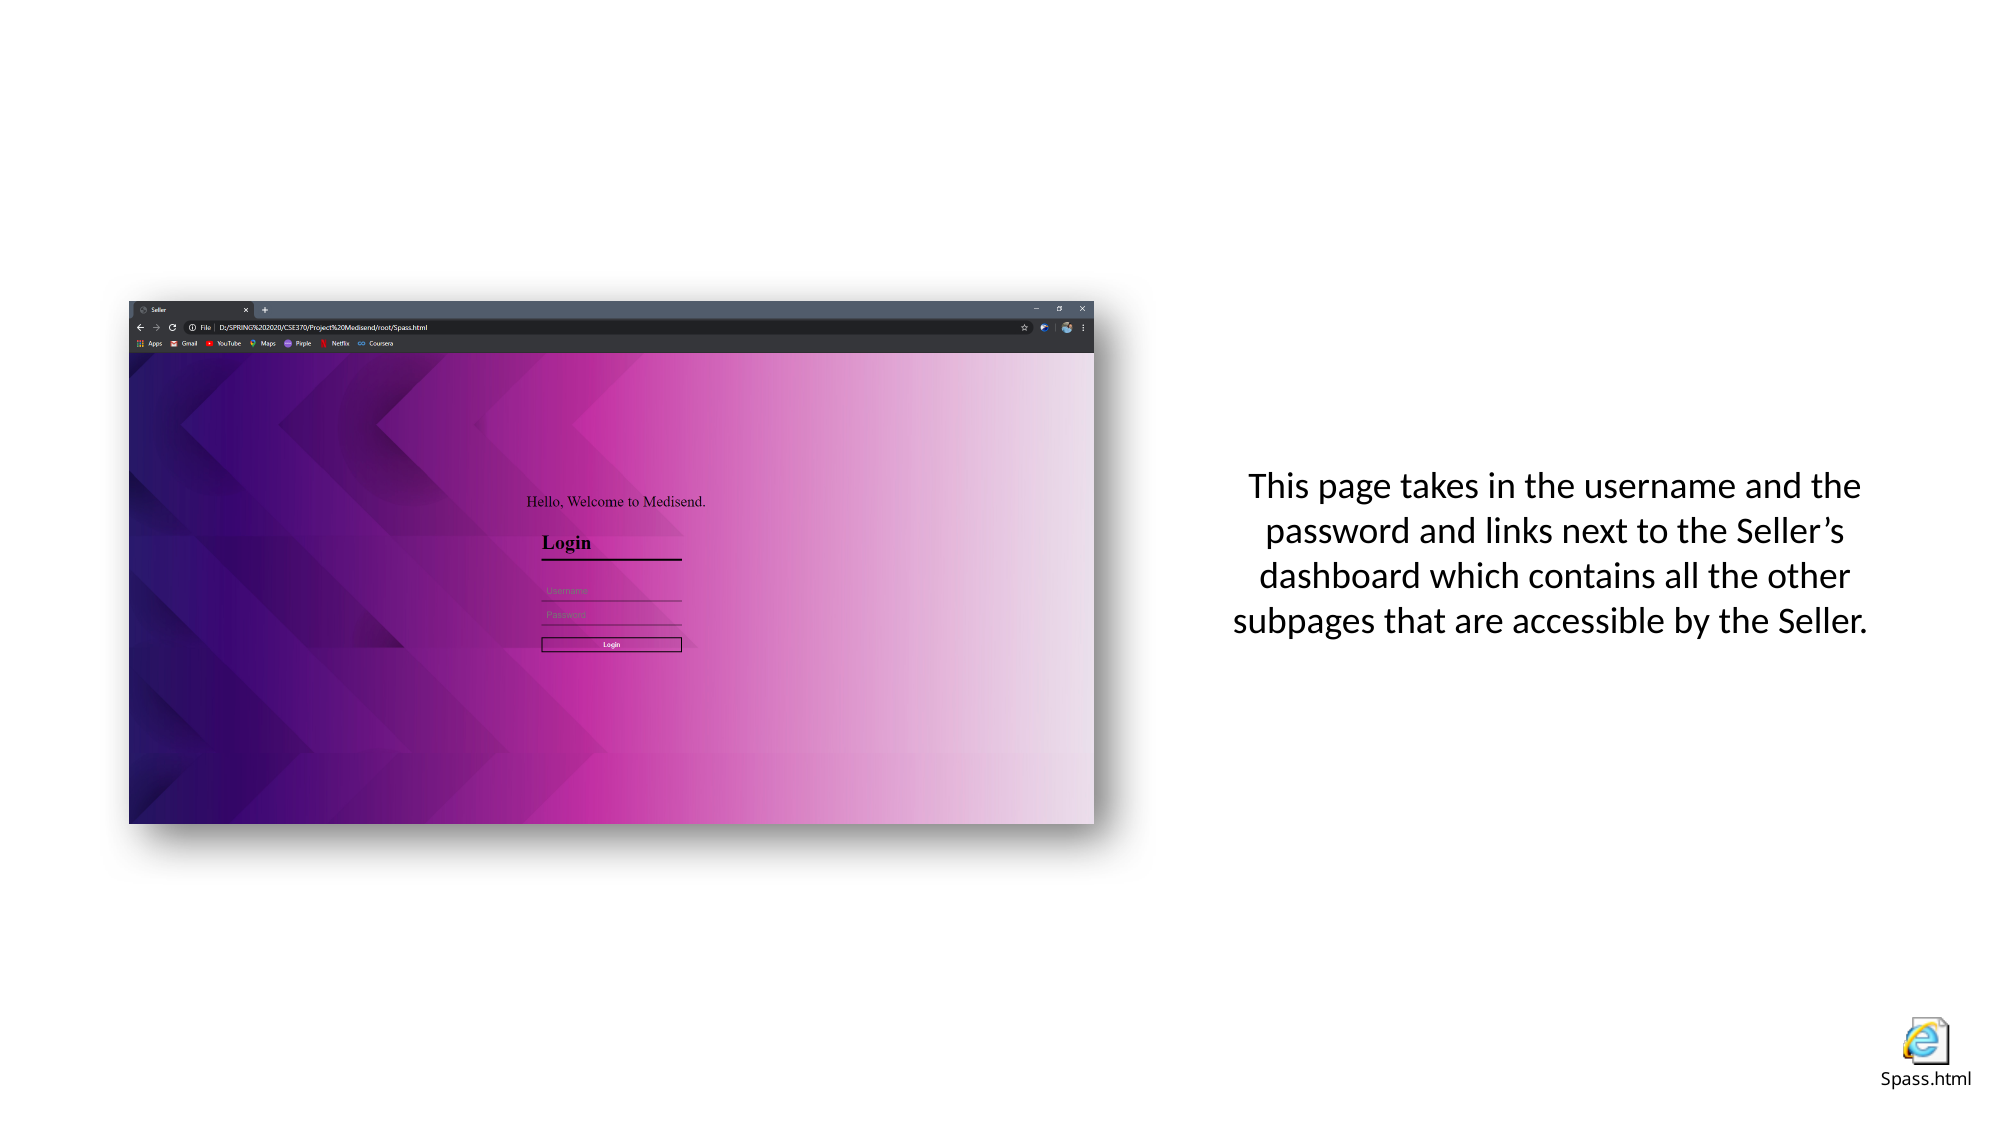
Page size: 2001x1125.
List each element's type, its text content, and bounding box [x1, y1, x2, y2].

picture [129, 301, 1094, 824]
text_box This page takes in the username and the password and links next to the Seller’s dashboard which contains all the other subpages that are accessible by the Seller. [1175, 454, 1936, 739]
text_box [1872, 1016, 1979, 1097]
